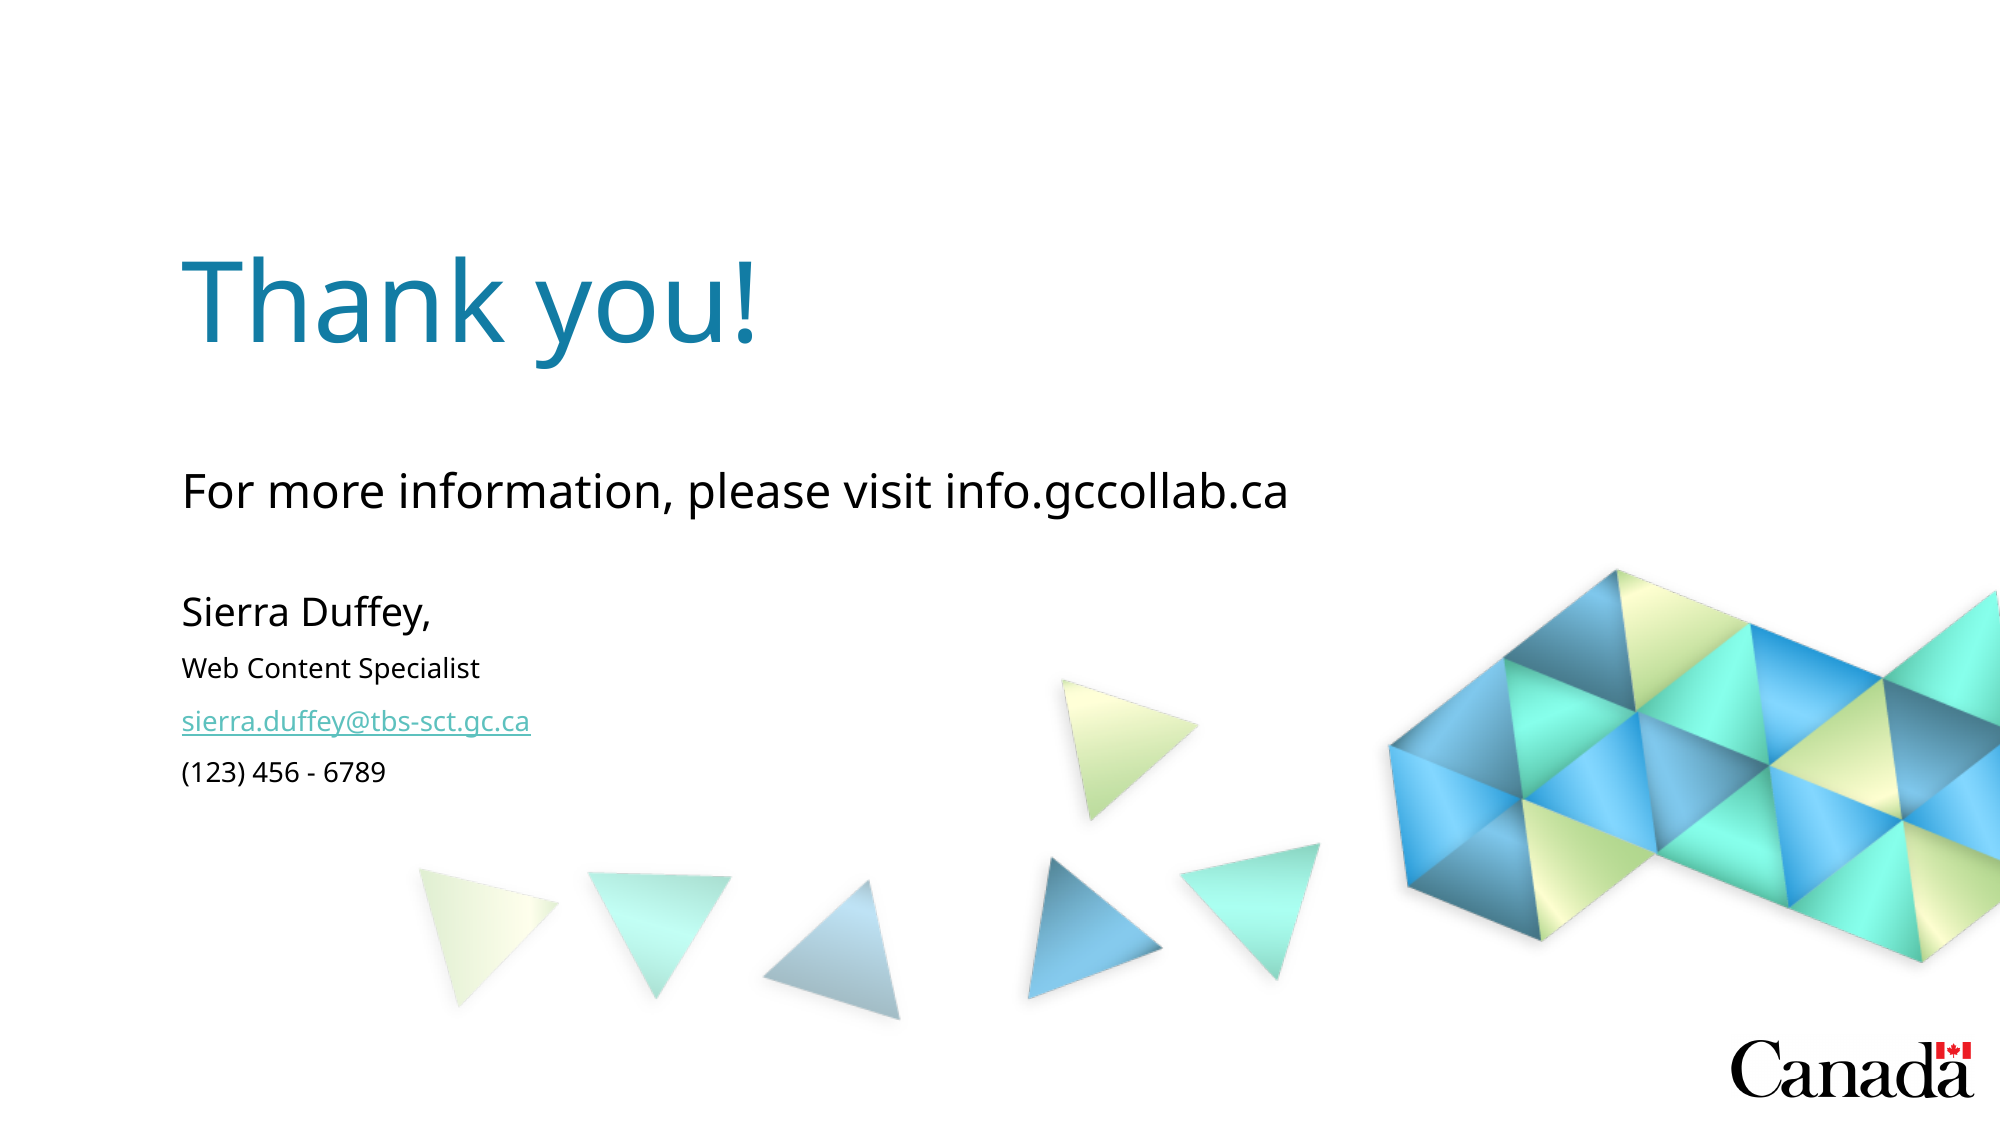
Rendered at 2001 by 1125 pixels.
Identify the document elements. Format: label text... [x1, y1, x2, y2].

list For more information, please visit info.gccollab.ca Sierra Duffey, Web Content Specialist sierra.duffey@tbs-sct.gc.ca (123) 456 - 6789 [166, 442, 1337, 544]
picture [0, 544, 2000, 1099]
title Thank you! [166, 91, 1832, 520]
